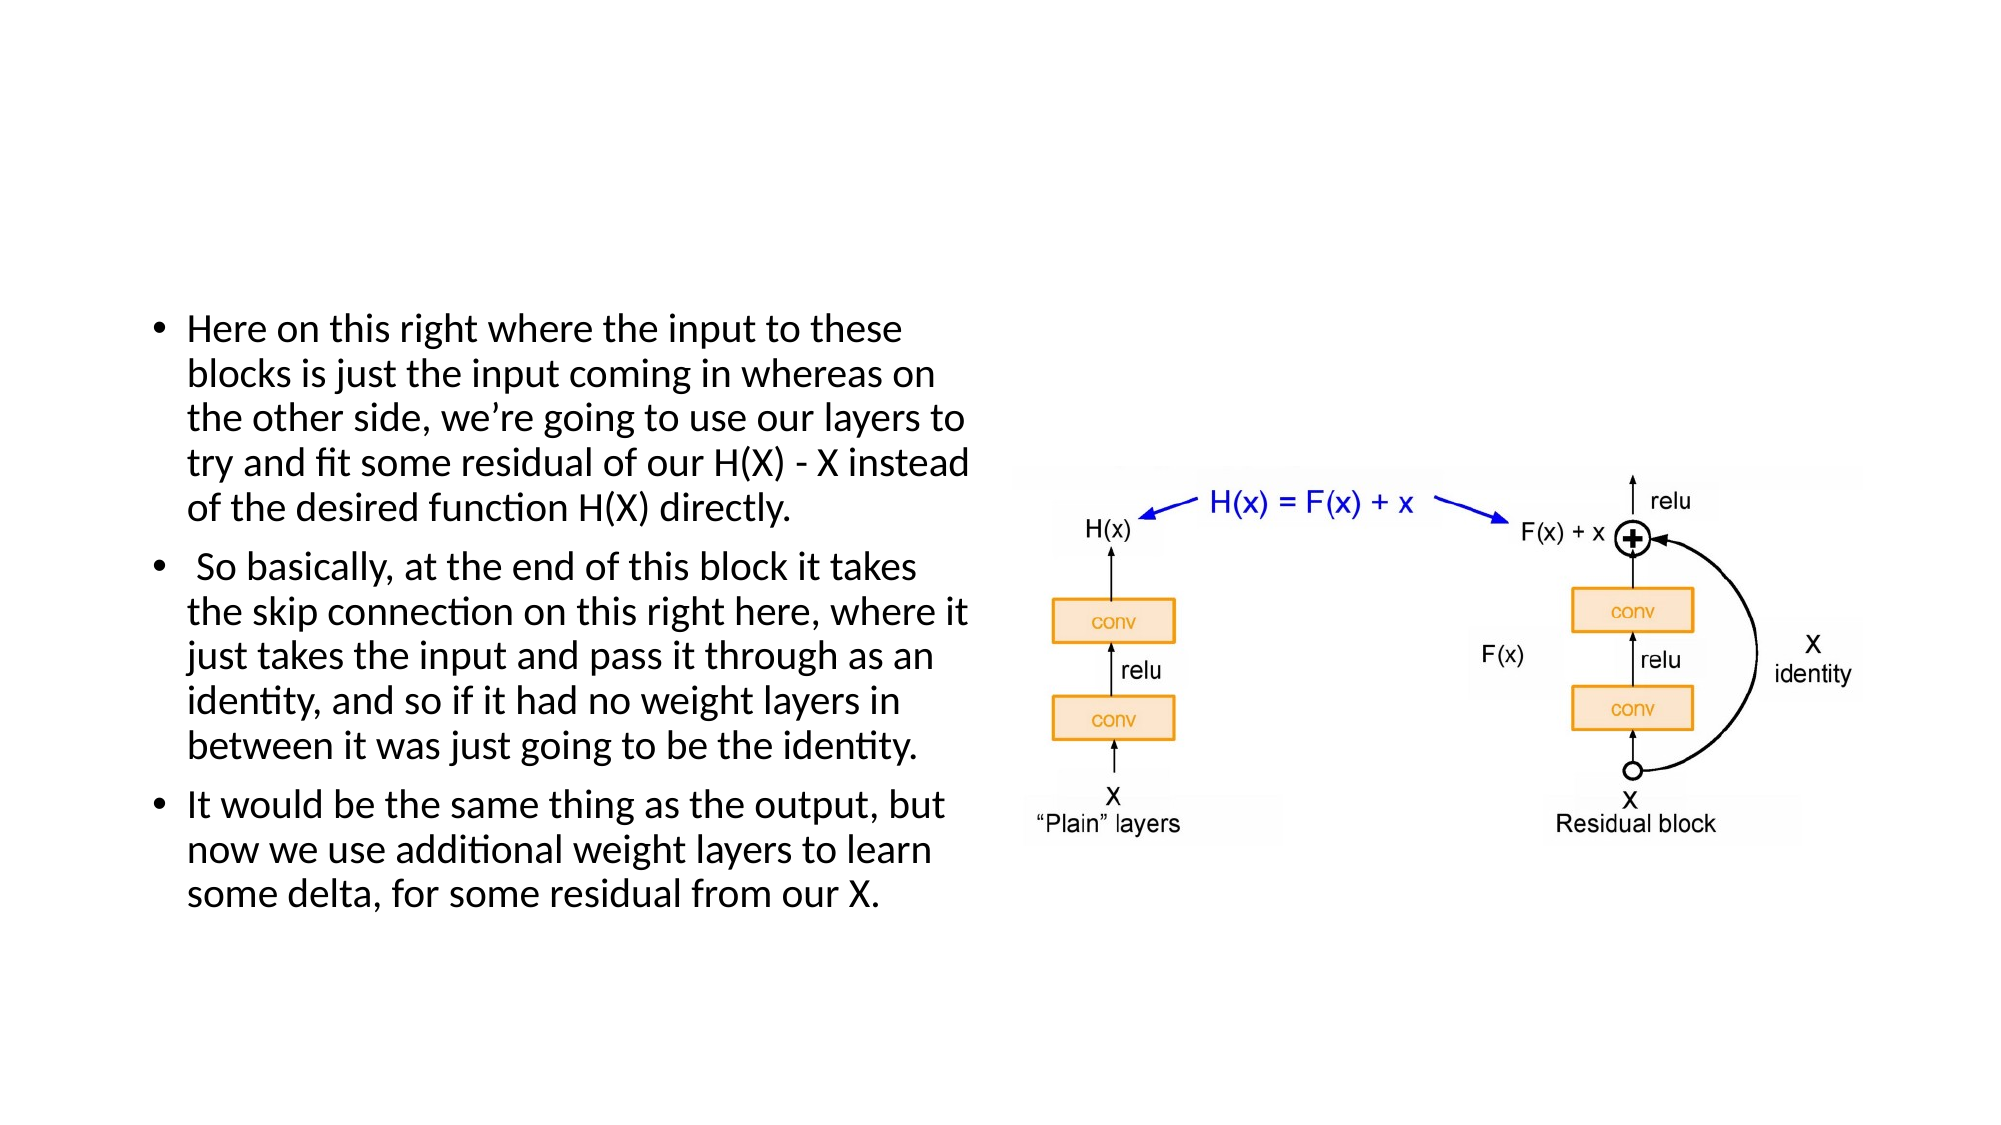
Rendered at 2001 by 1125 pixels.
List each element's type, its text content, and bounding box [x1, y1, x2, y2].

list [1012, 466, 1863, 846]
list Here on this right where the input to these blocks is just the input coming in whereas on the other side, we’re going to use our layers to try and fit some residual of our H(X) - X instead of the desired function H(X) directly. So basically, at the end of this block it takes the skip connection on this right here, where it just takes the input and pass it through as an identity, and so if it had no weight layers in between it was just going to be the identity. It would be the same thing as the output, but now we use additional weight layers to learn some delta, for some residual from our X. [137, 299, 988, 1014]
